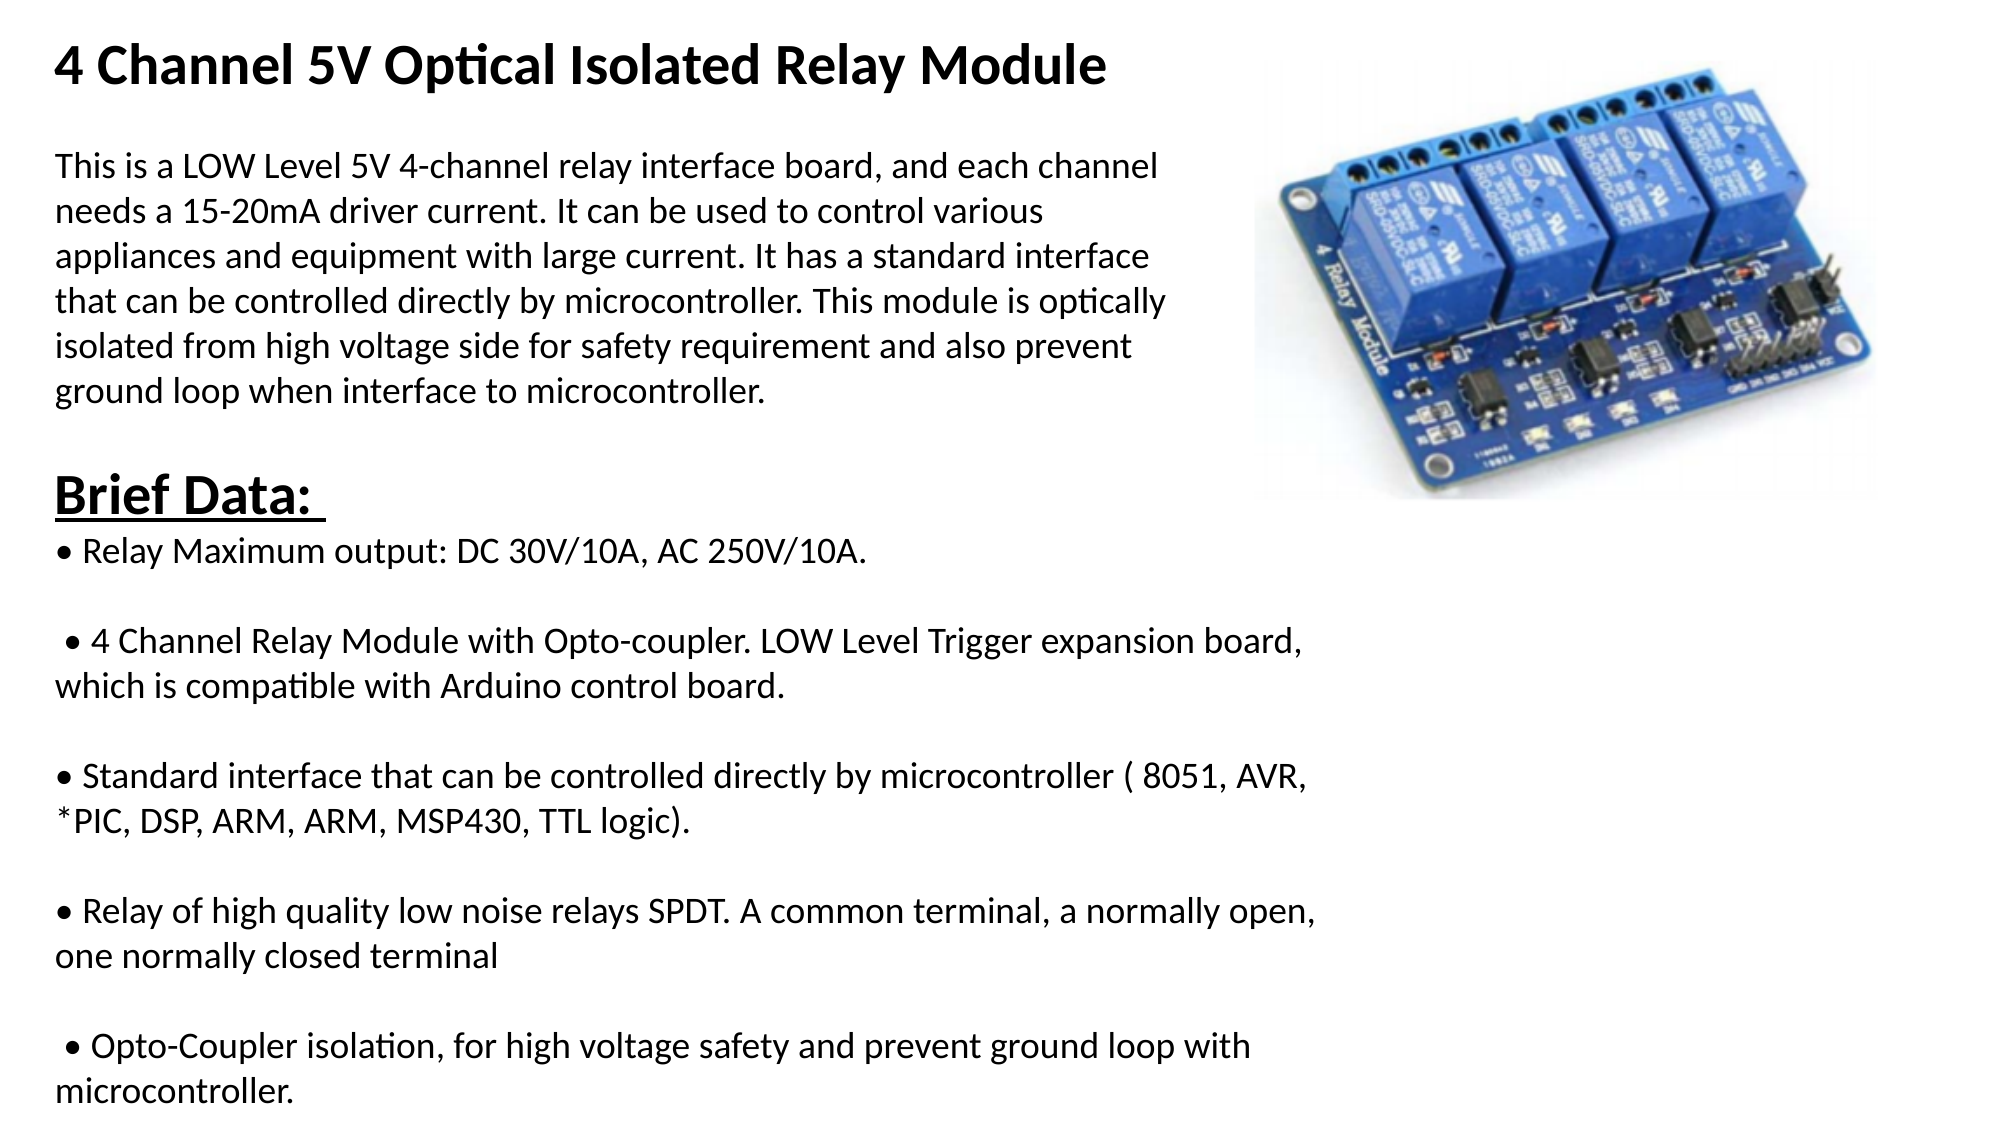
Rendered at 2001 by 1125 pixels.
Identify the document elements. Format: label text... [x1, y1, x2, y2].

picture [1217, 44, 1980, 516]
text_box Brief Data: • Relay Maximum output: DC 30V/10A, AC 250V/10A. • 4 Channel Relay Module with Opto-coupler. LOW Level Trigger expansion board, which is compatible with Arduino control board. • Standard interface that can be controlled directly by microcontroller ( 8051, AVR, *PIC, DSP, ARM, ARM, MSP430, TTL logic). • Relay of high quality low noise relays SPDT. A common terminal, a normally open, one normally closed terminal • Opto-Coupler isolation, for high voltage safety and prevent ground loop with microcontroller. [40, 448, 1385, 1119]
text_box 4 Channel 5V Optical Isolated Relay Module This is a LOW Level 5V 4-channel relay interface board, and each channel needs a 15-20mA driver current. It can be used to control various appliances and equipment with large current. It has a standard interface that can be controlled directly by microcontroller. This module is optically isolated from high voltage side for safety requirement and also prevent ground loop when interface to microcontroller. [40, 18, 1217, 419]
